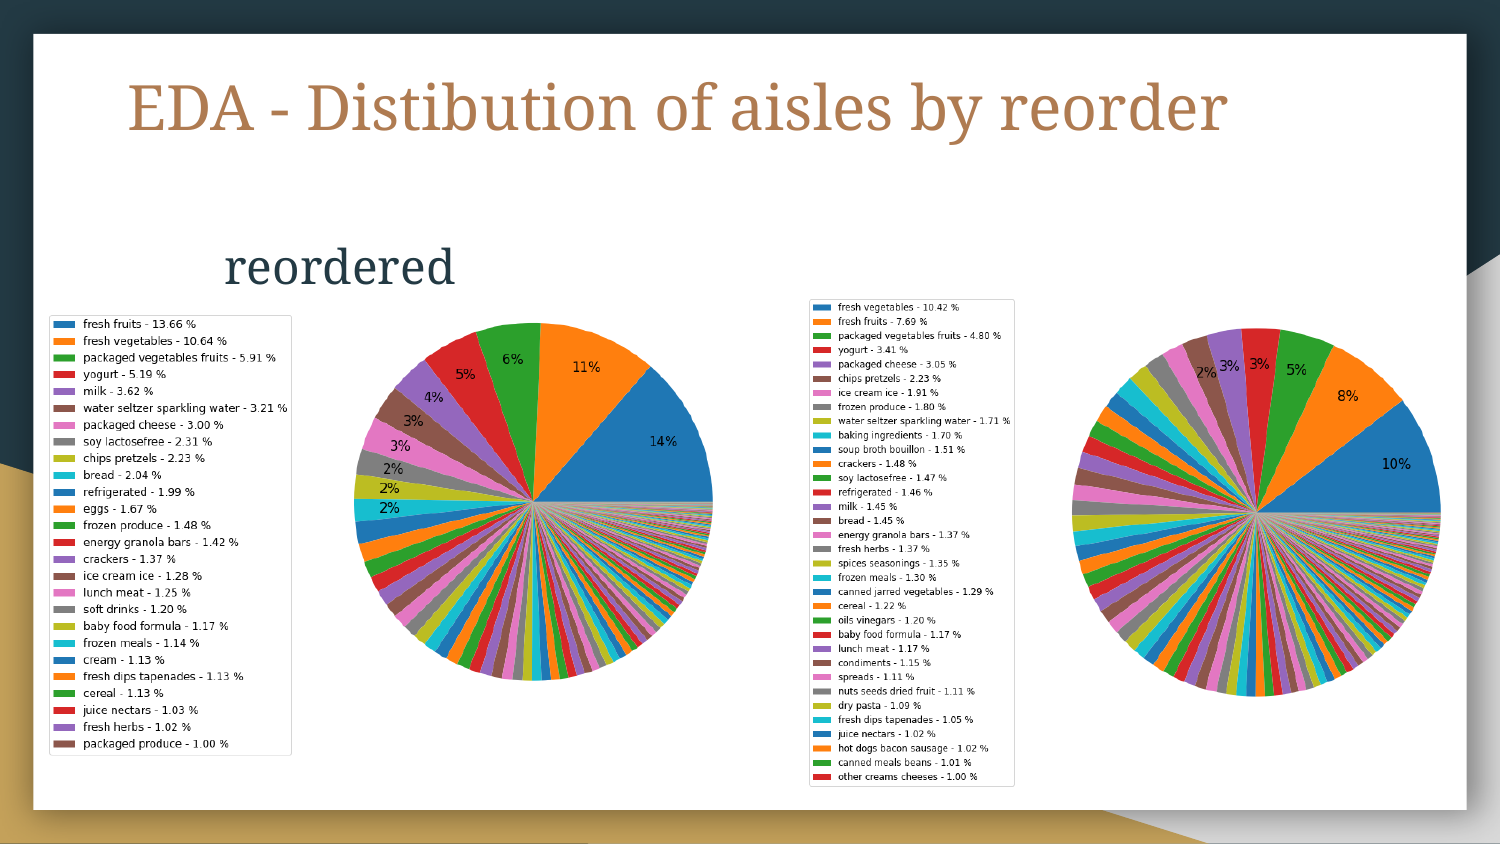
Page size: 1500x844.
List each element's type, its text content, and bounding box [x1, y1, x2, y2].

picture [38, 309, 729, 764]
text_box EDA - Distibution of aisles by reorder [112, 52, 1438, 158]
list reordered non_reordered [134, 213, 1366, 341]
picture [798, 290, 1447, 799]
